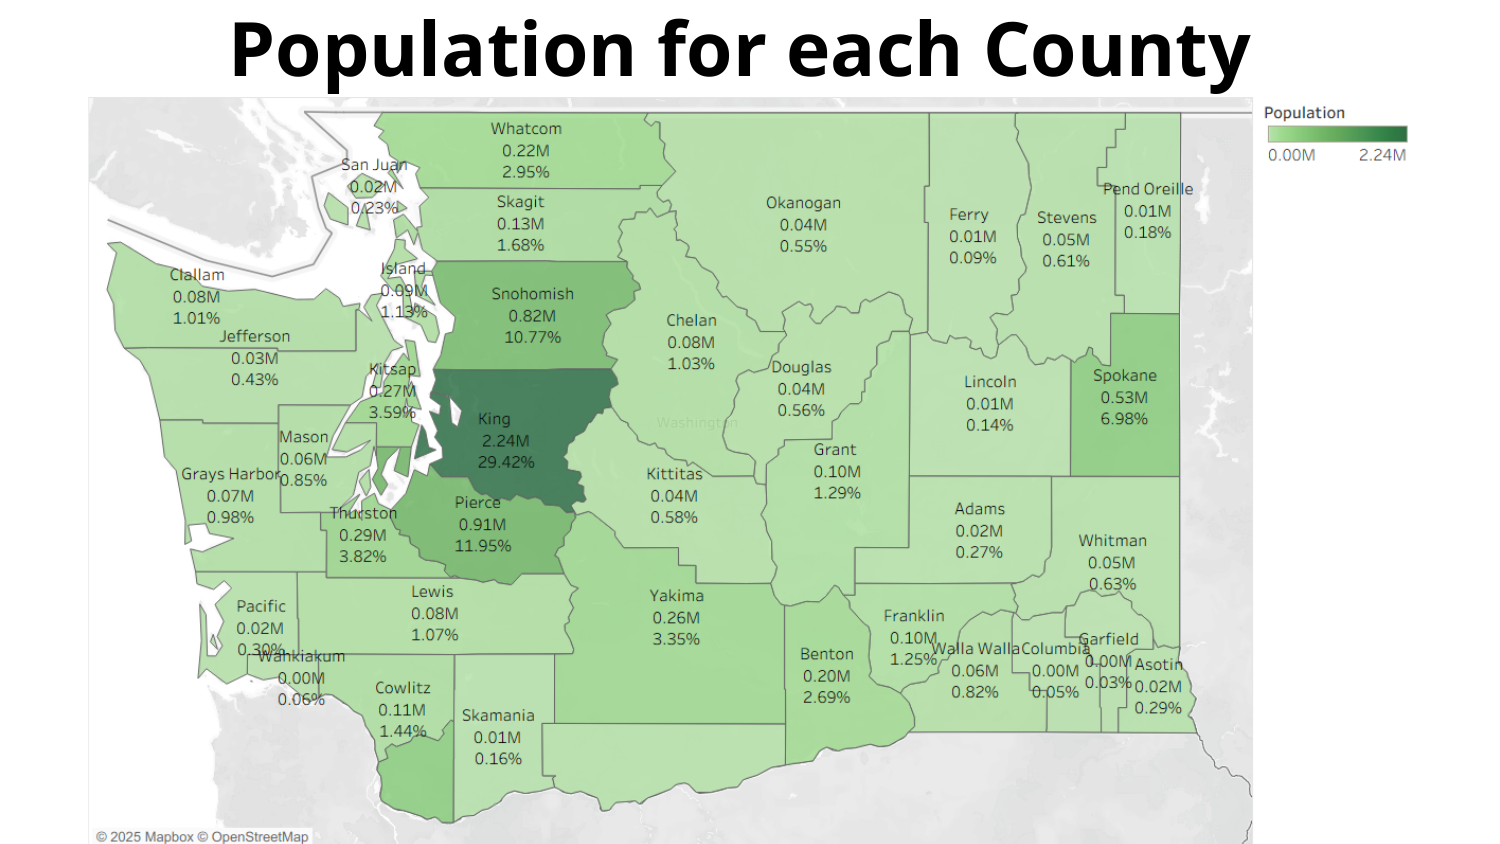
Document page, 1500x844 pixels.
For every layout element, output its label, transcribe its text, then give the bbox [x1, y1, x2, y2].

title Population for each County [75, 0, 1425, 66]
picture [87, 96, 1412, 844]
